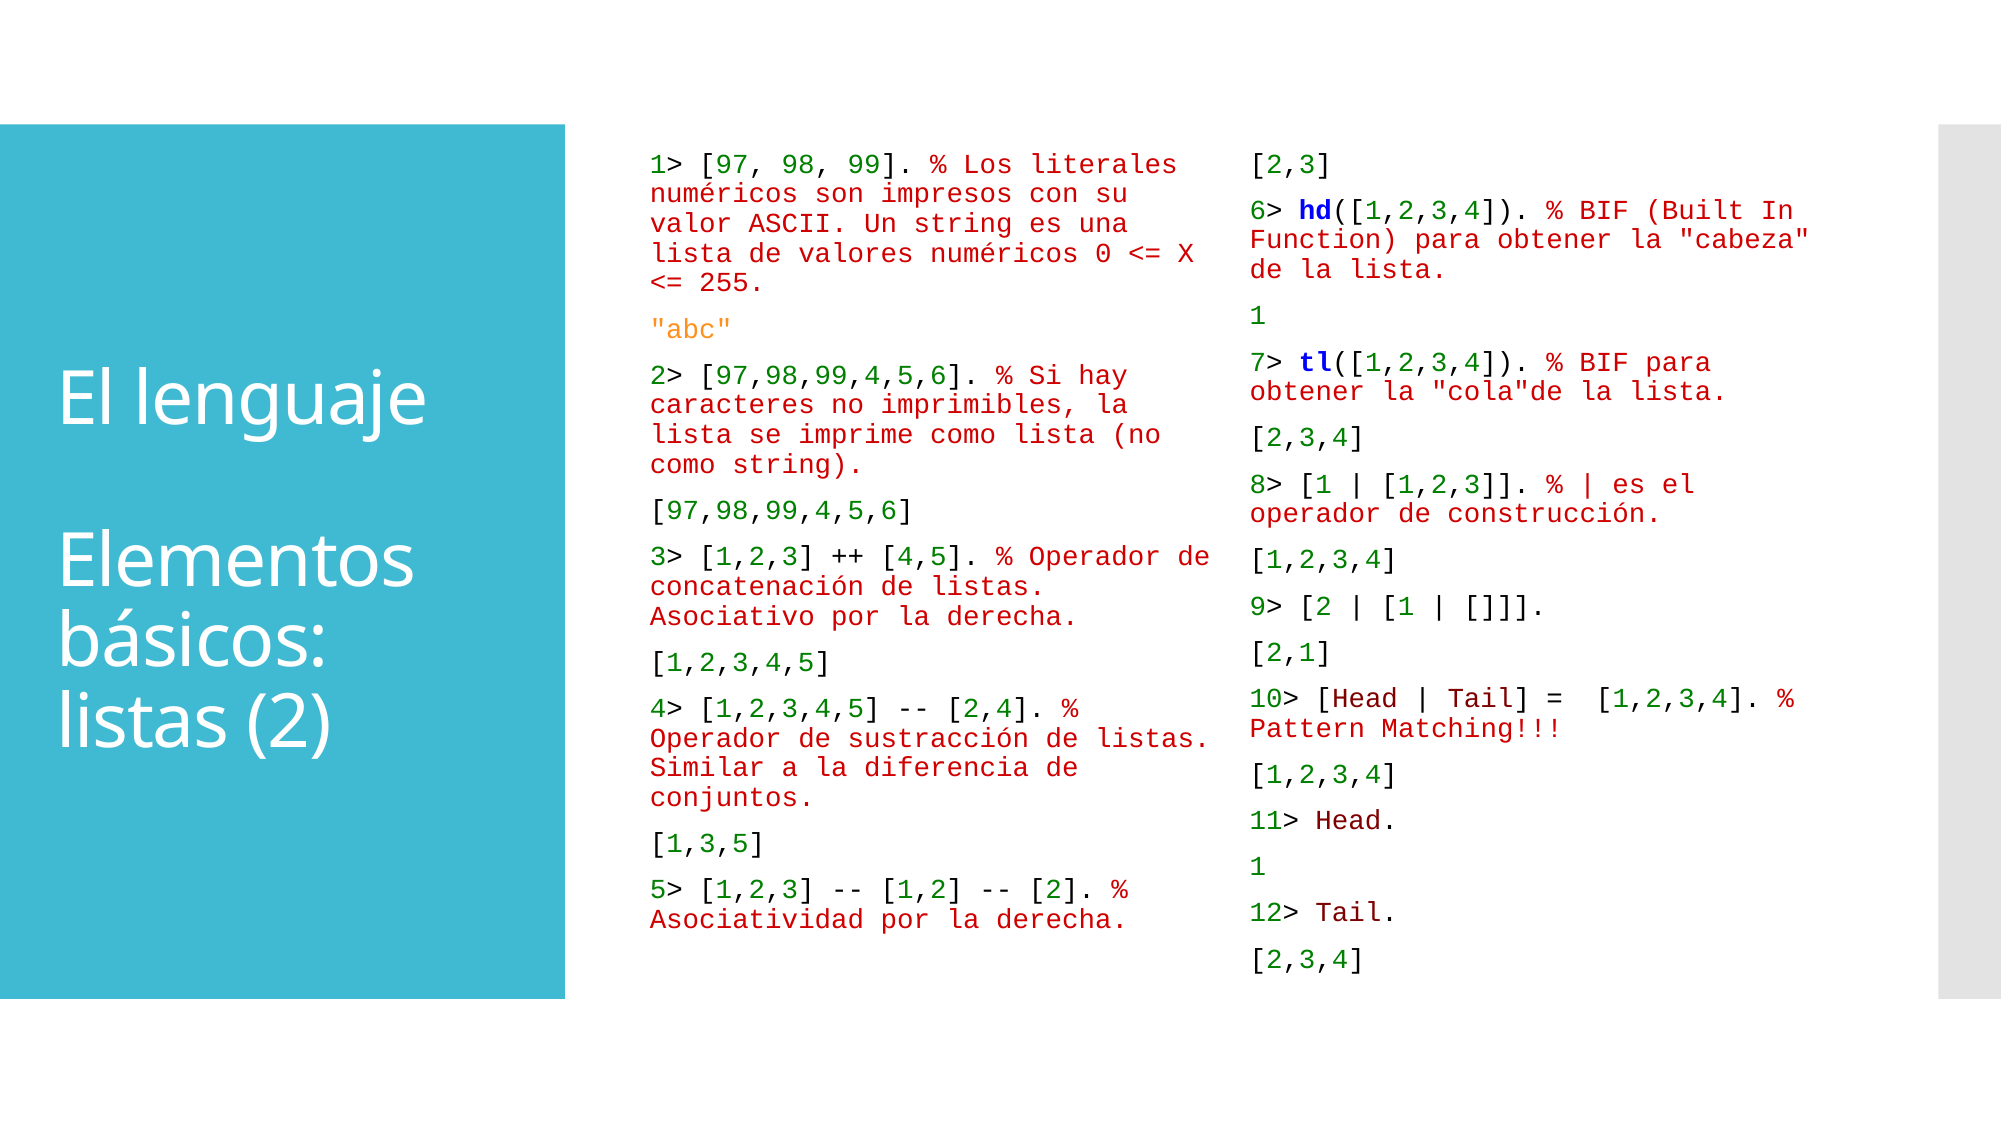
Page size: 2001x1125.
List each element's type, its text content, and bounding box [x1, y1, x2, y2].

list 1> [97, 98, 99]. % Los literales numéricos son impresos con su valor ASCII. Un string es una lista de valores numéricos 0 <= X <= 255. "abc" 2> [97,98,99,4,5,6]. % Si hay caracteres no imprimibles, la lista se imprime como lista (no como string). [97,98,99,4,5,6] 3> [1,2,3] ++ [4,5]. % Operador de concatenación de listas. Asociativo por la derecha. [1,2,3,4,5] 4> [1,2,3,4,5] -- [2,4]. % Operador de sustracción de listas. Similar a la diferencia de conjuntos. [1,3,5] 5> [1,2,3] -- [1,2] -- [2]. % Asociatividad por la derecha. [2,3] 6> hd([1,2,3,4]). % BIF (Built In Function) para obtener la "cabeza" de la lista. 1 7> tl([1,2,3,4]). % BIF para obtener la "cola"de la lista. [2,3,4] 8> [1 | [1,2,3]]. % | es el operador de construcción. [1,2,3,4] 9> [2 | [1 | []]]. [2,1] 10> [Head | Tail] = [1,2,3,4]. % Pattern Matching!!! [1,2,3,4] 11> Head. 1 12> Tail. [2,3,4] [634, 141, 1835, 982]
title El lenguaje Elementos básicos: listas (2) [41, 184, 525, 940]
